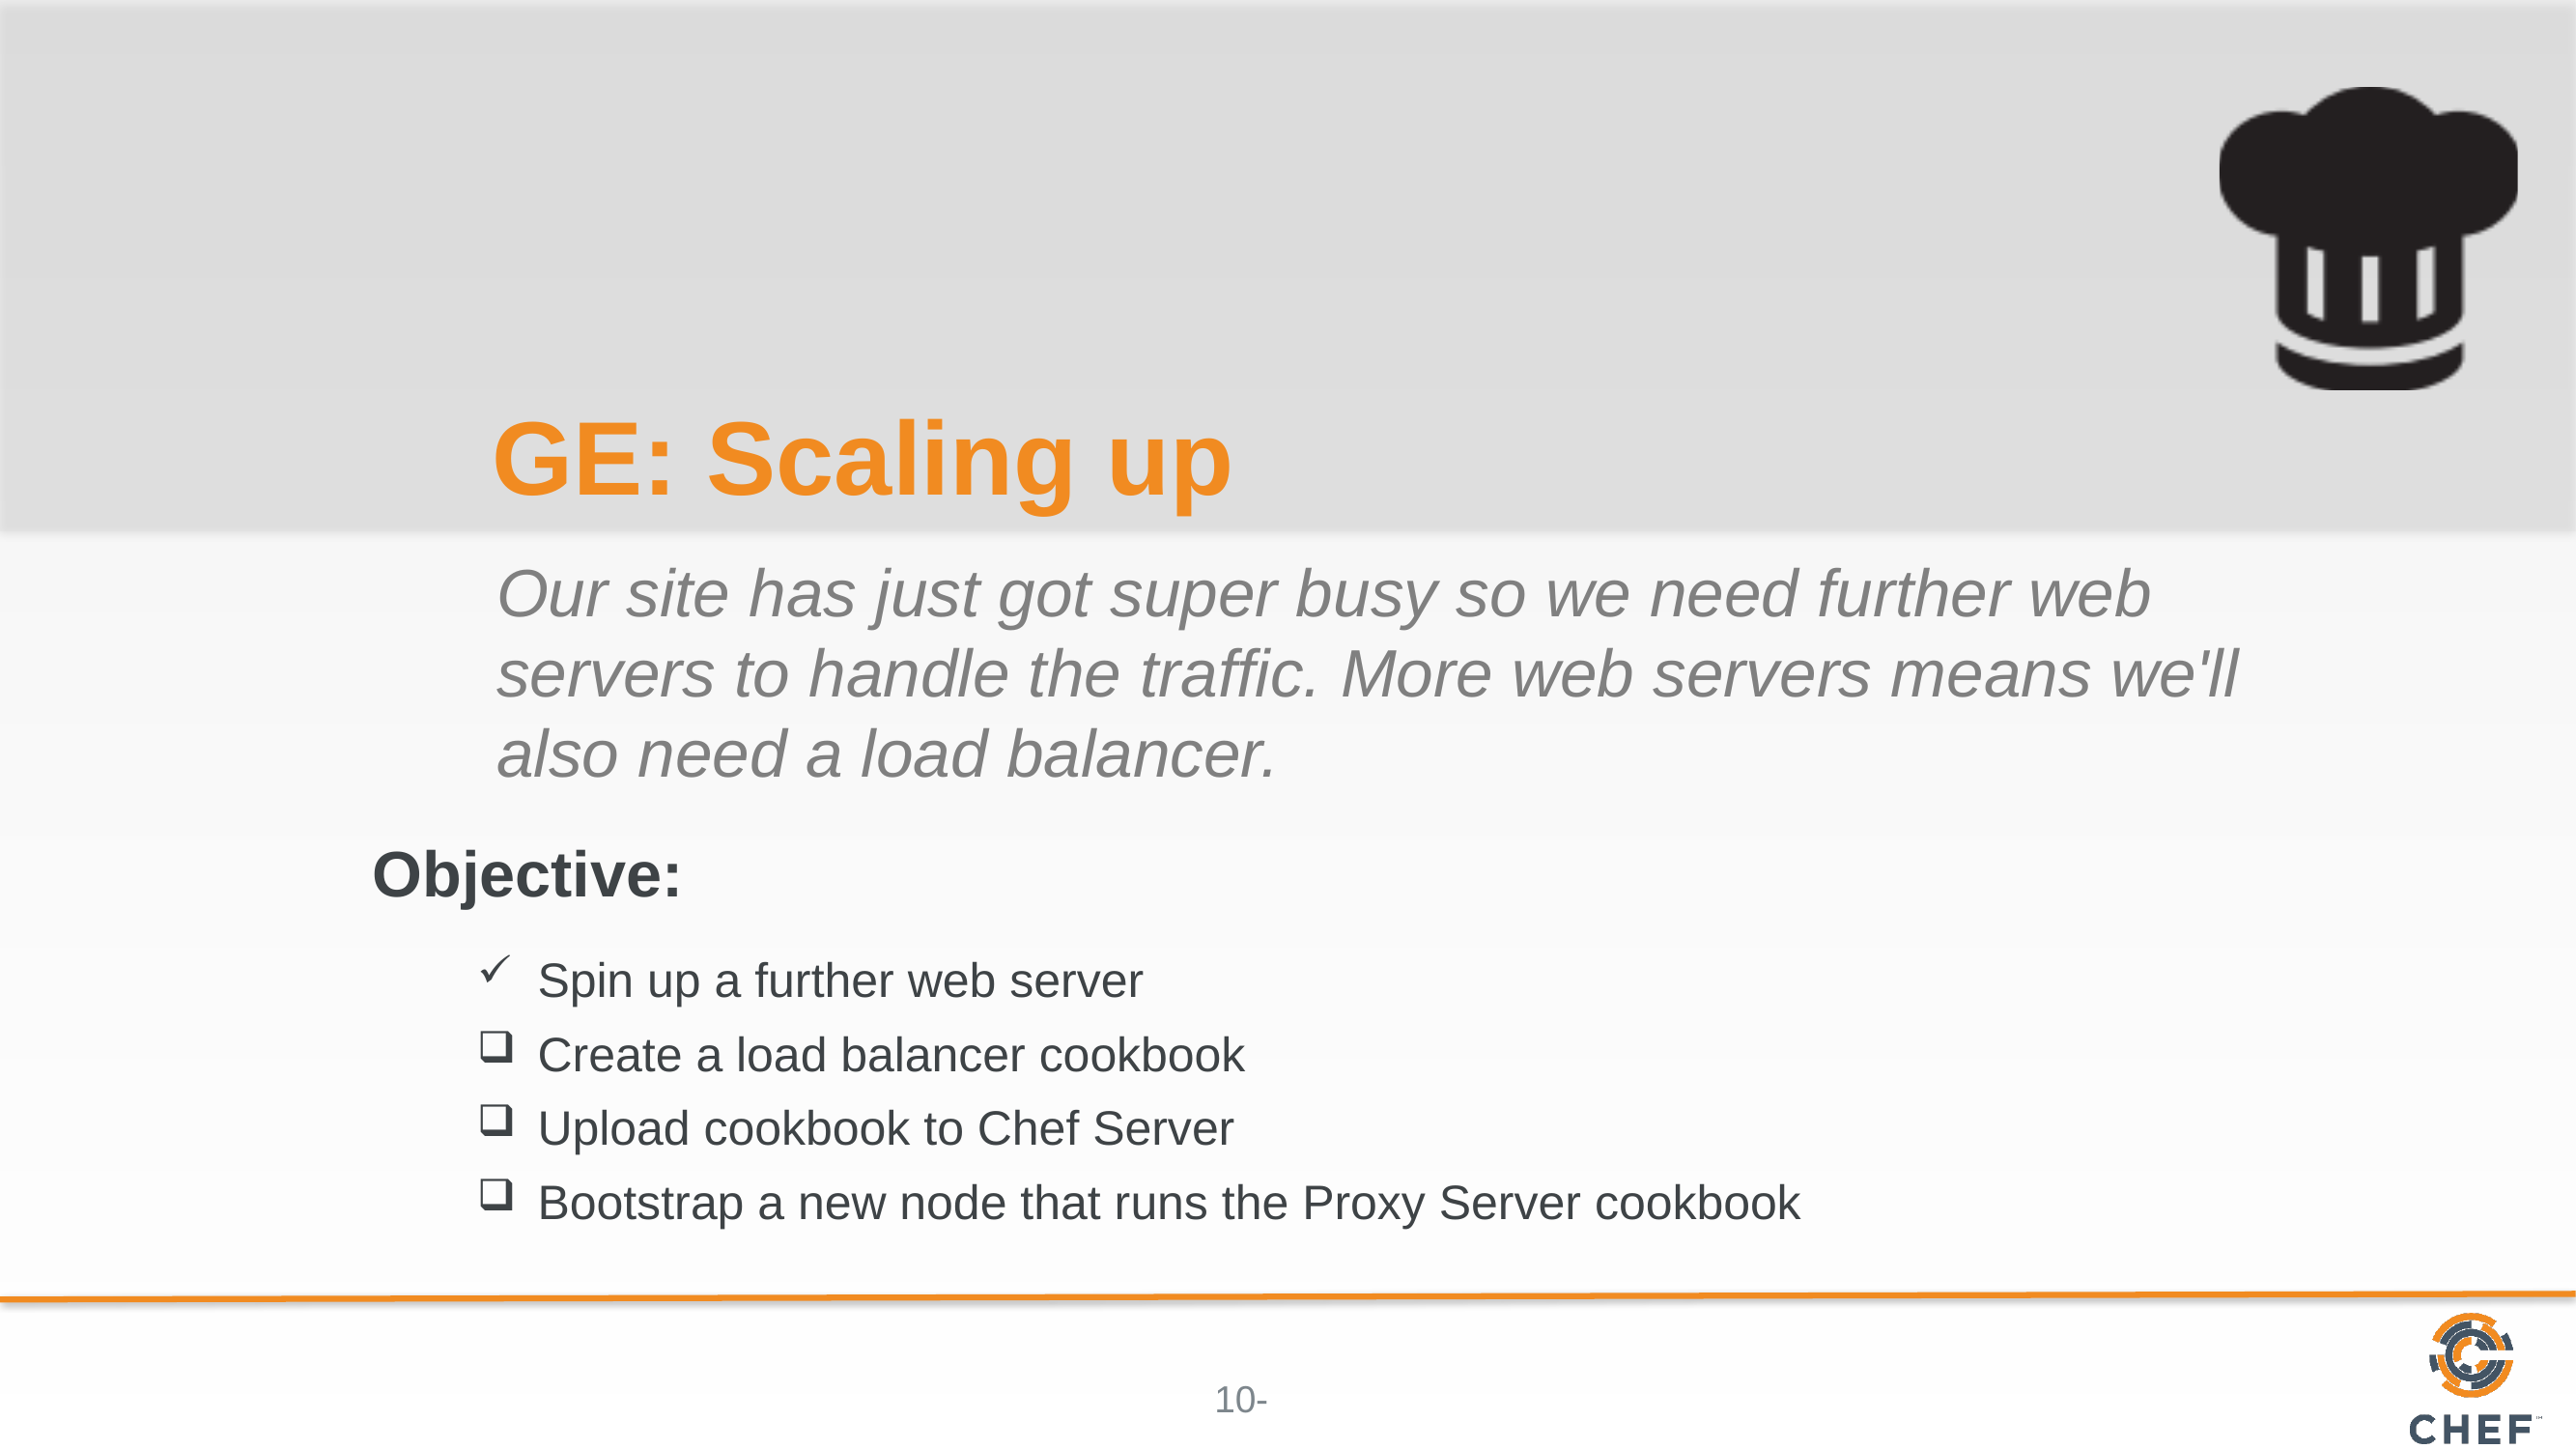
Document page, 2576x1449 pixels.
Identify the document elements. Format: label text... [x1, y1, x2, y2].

title GE: Scaling up [477, 395, 2217, 531]
list Spin up a further web server Create a load balancer cookbook Upload cookbook to Chef Server Bootstrap a new node that runs the Proxy Server cookbook [477, 949, 2271, 1243]
list Our site has just got super busy so we need further web servers to handle the traffic. More web servers means we'll also need a load balancer. [478, 549, 2272, 791]
picture [2399, 1297, 2550, 1449]
